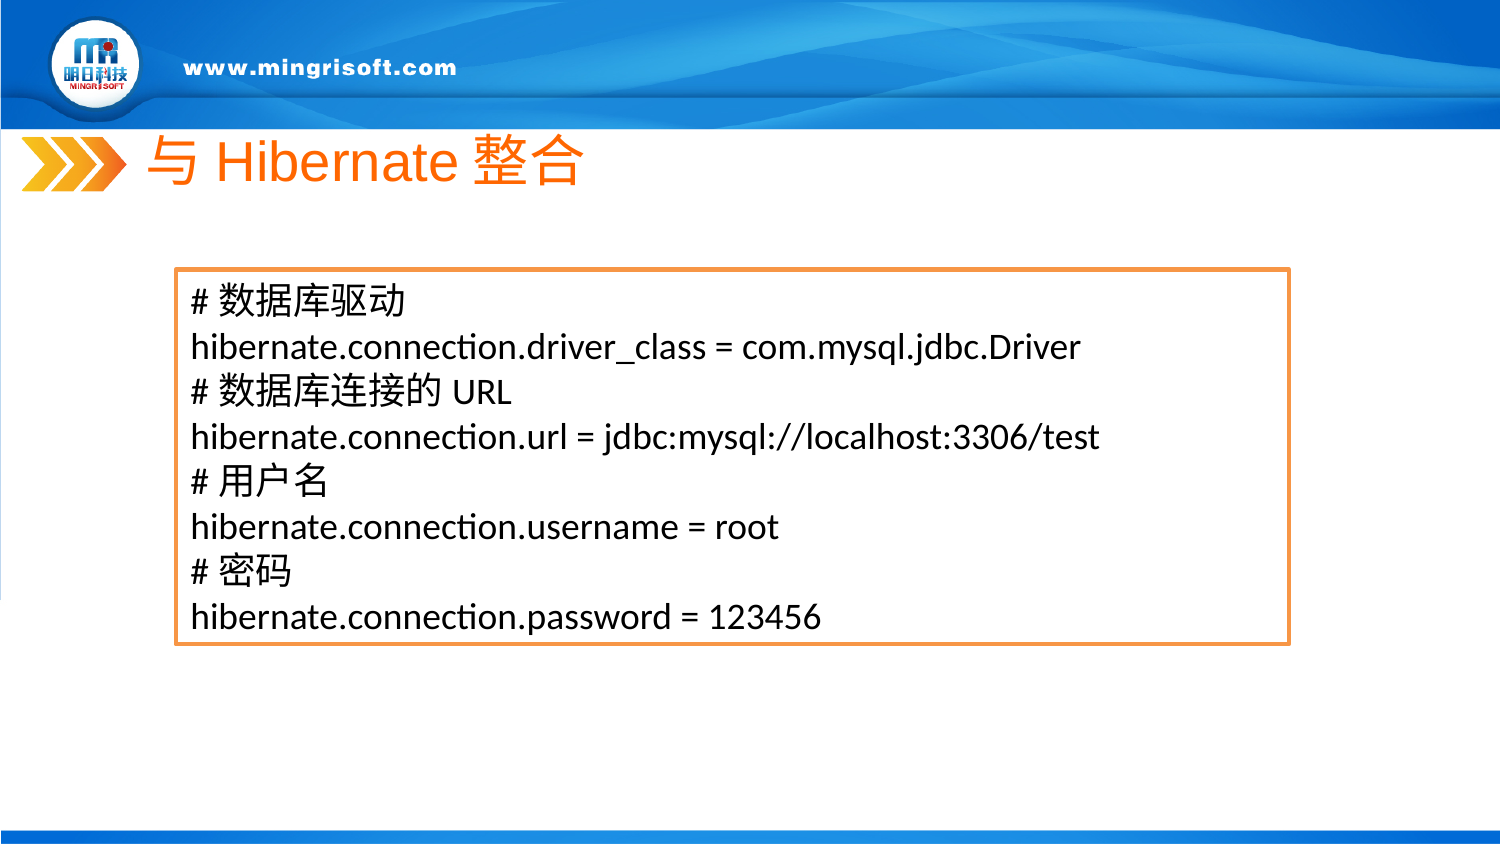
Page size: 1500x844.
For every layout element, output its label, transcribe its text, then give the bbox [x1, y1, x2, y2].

picture [0, 0, 1500, 844]
text_box #数据库驱动 hibernate.connection.driver_class = com.mysql.jdbc.Driver #数据库连接的URL hibernate.connection.url = jdbc:mysql://localhost:3306/test #用户名 hibernate.connection.username = root #密码 hibernate.connection.password = 123456 [174, 267, 1291, 646]
text_box 与Hibernate整合 [134, 100, 1207, 217]
